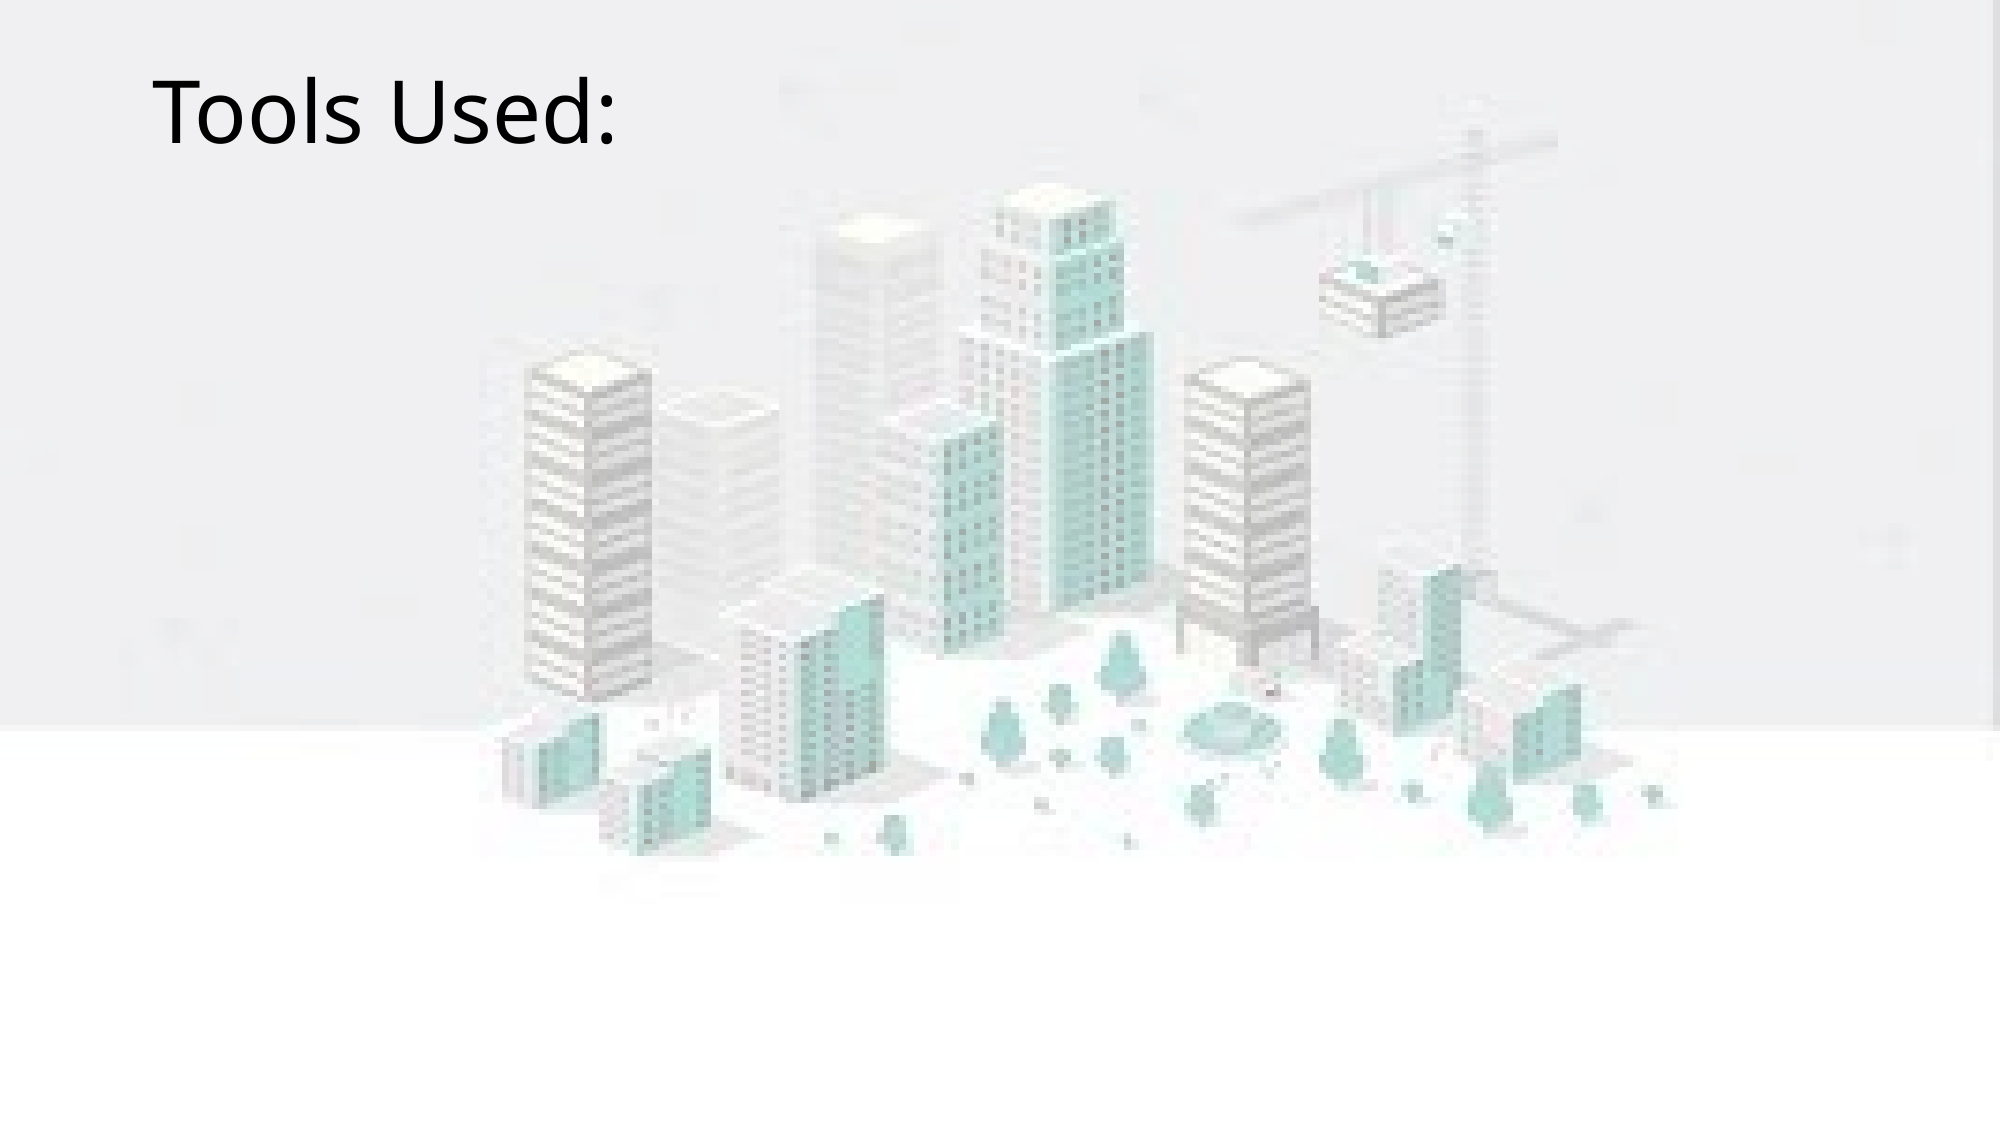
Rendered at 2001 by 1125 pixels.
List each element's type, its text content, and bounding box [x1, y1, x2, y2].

title Tools Used: [137, 59, 638, 172]
